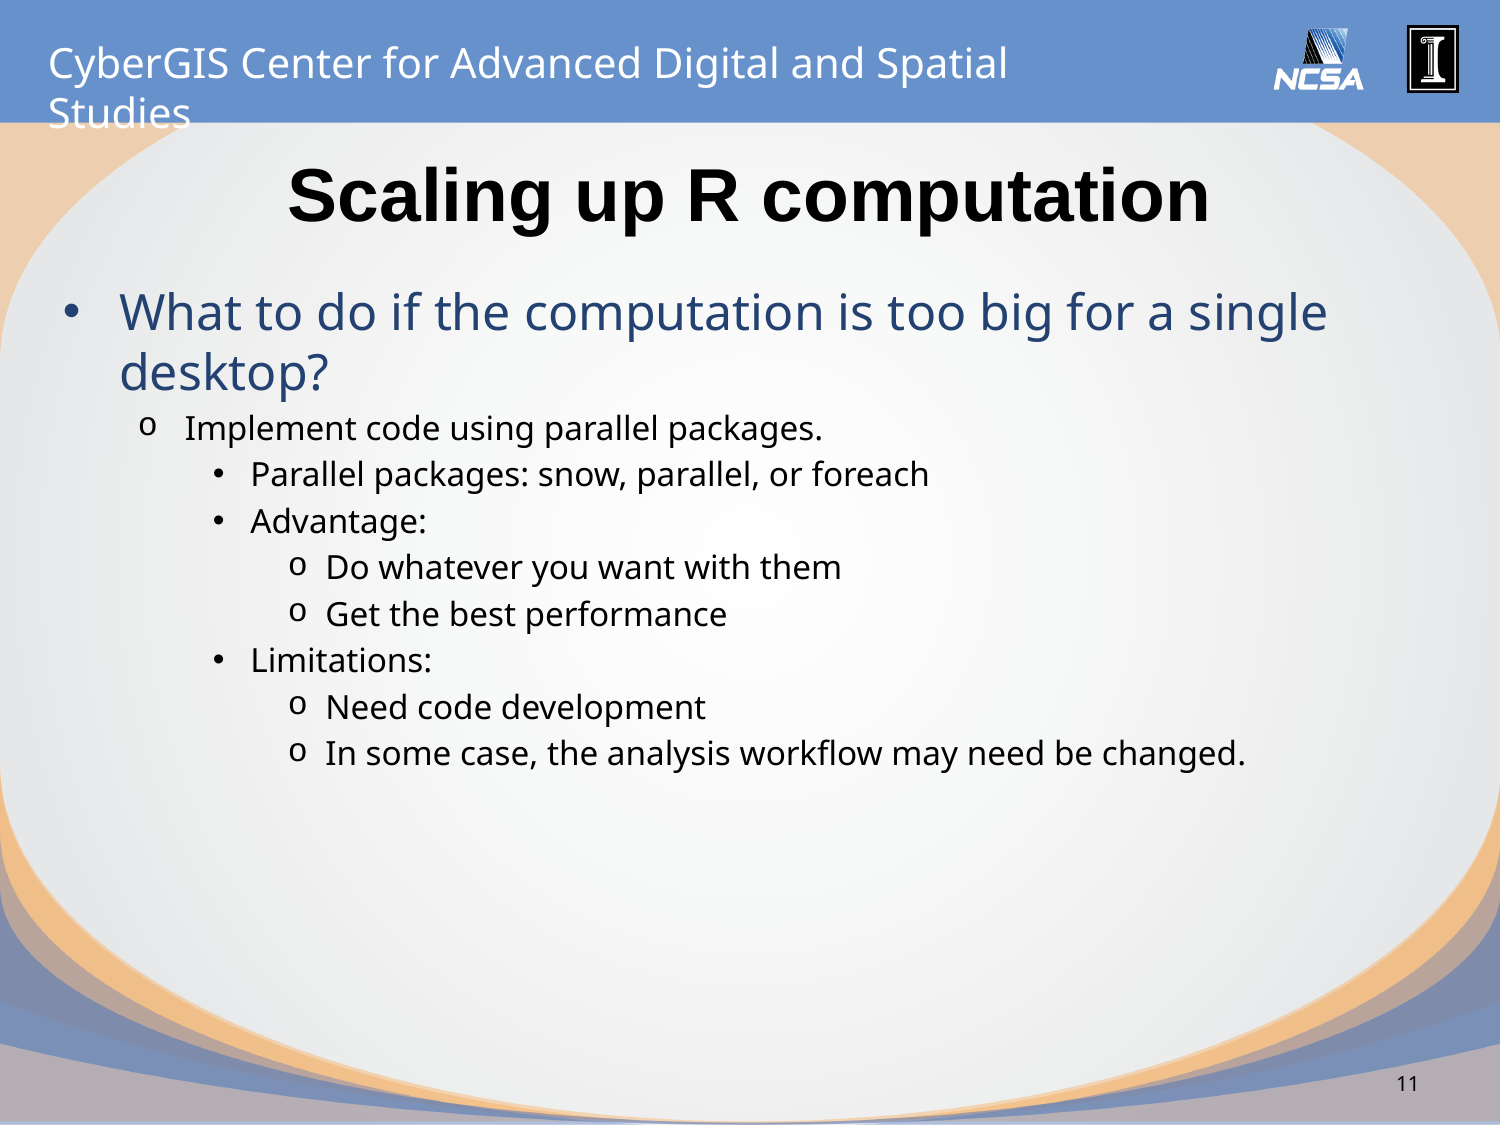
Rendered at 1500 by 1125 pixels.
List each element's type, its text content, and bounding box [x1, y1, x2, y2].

title Scaling up R computation [75, 134, 1425, 245]
list What to do if the computation is too big for a single desktop? Implement code using parallel packages. Parallel packages: snow, parallel, or foreach Advantage: Do whatever you want with them Get the best performance Limitations: Need code development In some case, the analysis workflow may need be changed. [47, 272, 1473, 1061]
picture [0, 0, 1500, 1125]
slide_number 11 [1391, 1042, 1478, 1103]
